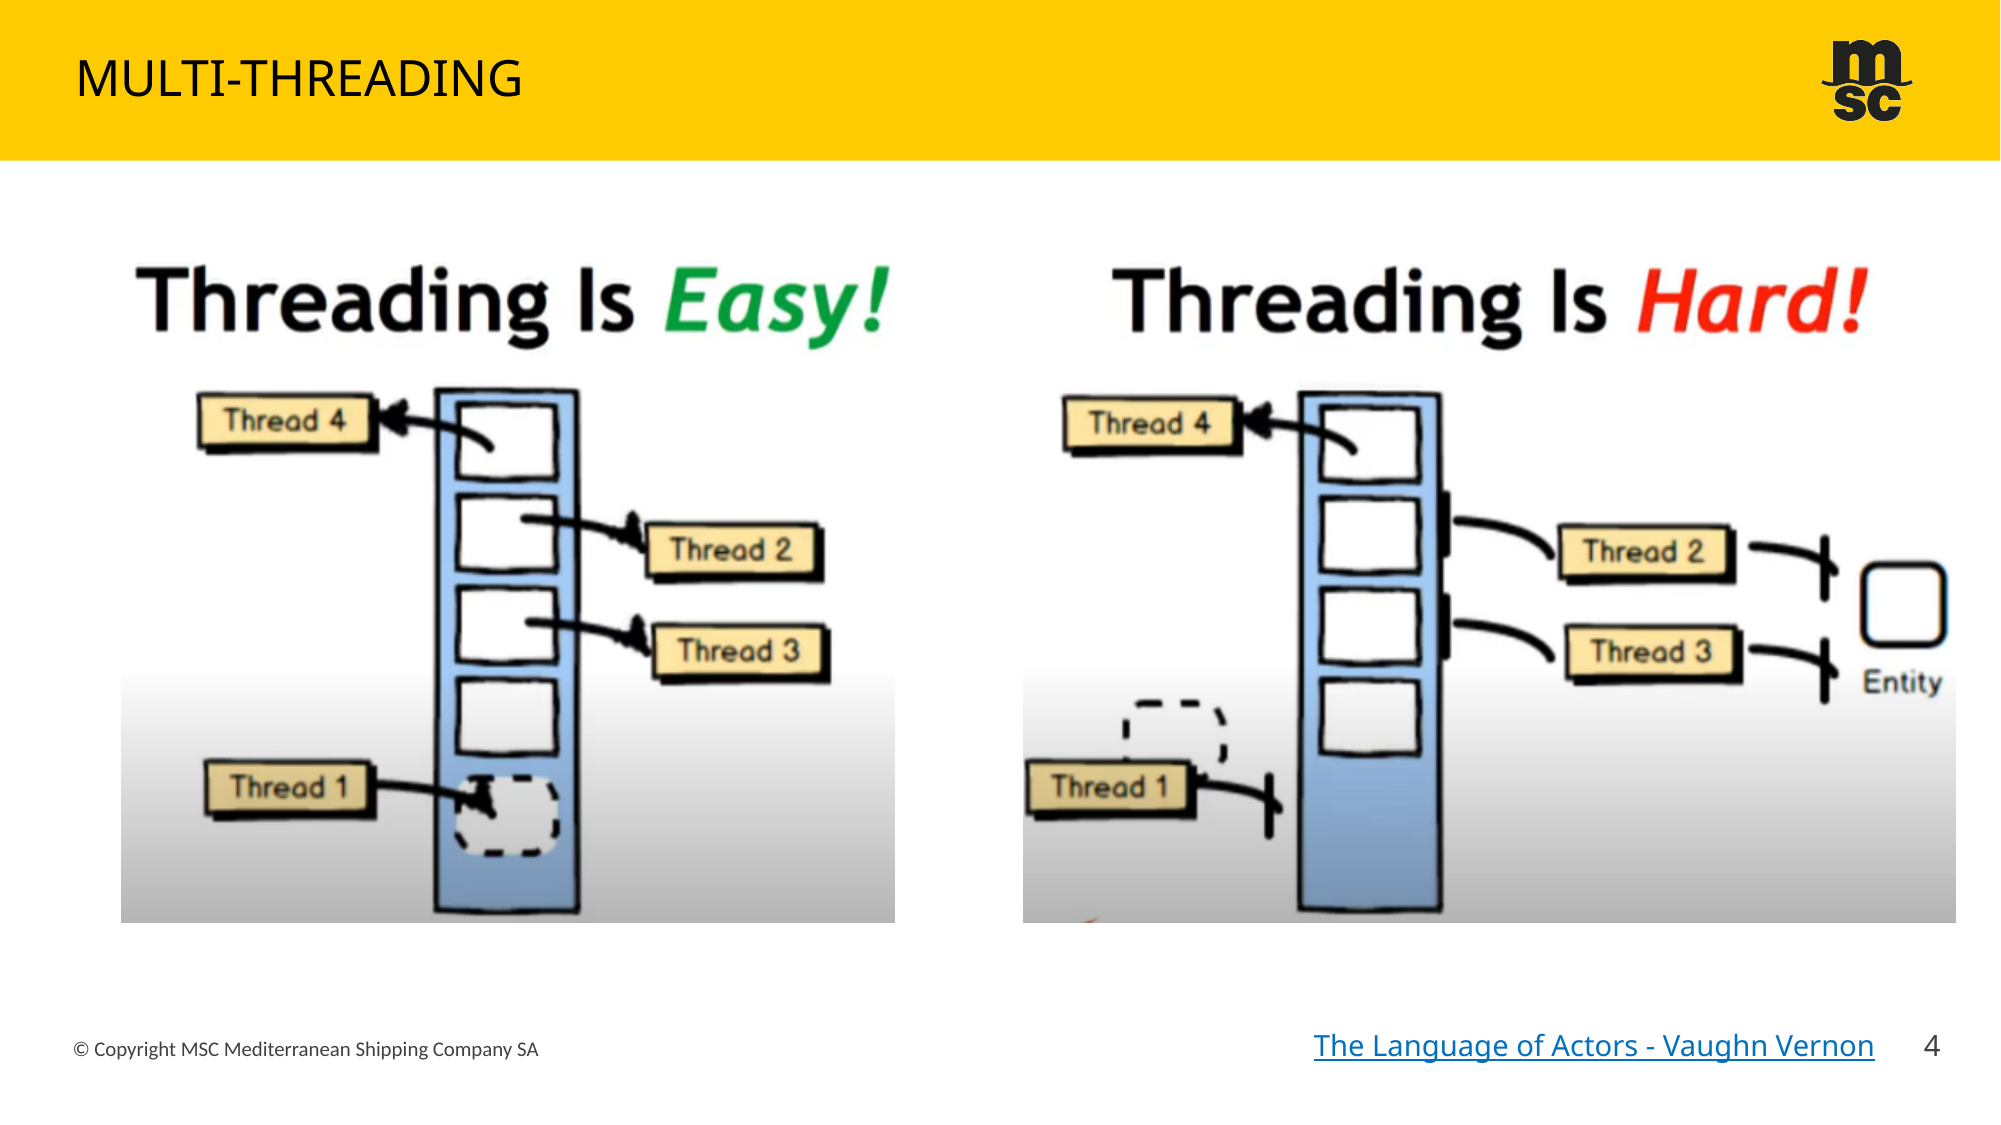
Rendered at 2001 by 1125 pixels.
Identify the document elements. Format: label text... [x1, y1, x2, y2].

picture [121, 260, 895, 923]
footer © Copyright MSC Mediterranean Shipping Company SA [57, 1027, 663, 1079]
picture [1023, 260, 1956, 923]
title MULTI-THREADING [75, 6, 1474, 155]
slide_number 4 [1891, 1019, 1956, 1070]
picture [1797, 5, 1937, 157]
text_box The Language of Actors - Vaughn Vernon [1299, 1019, 1891, 1075]
